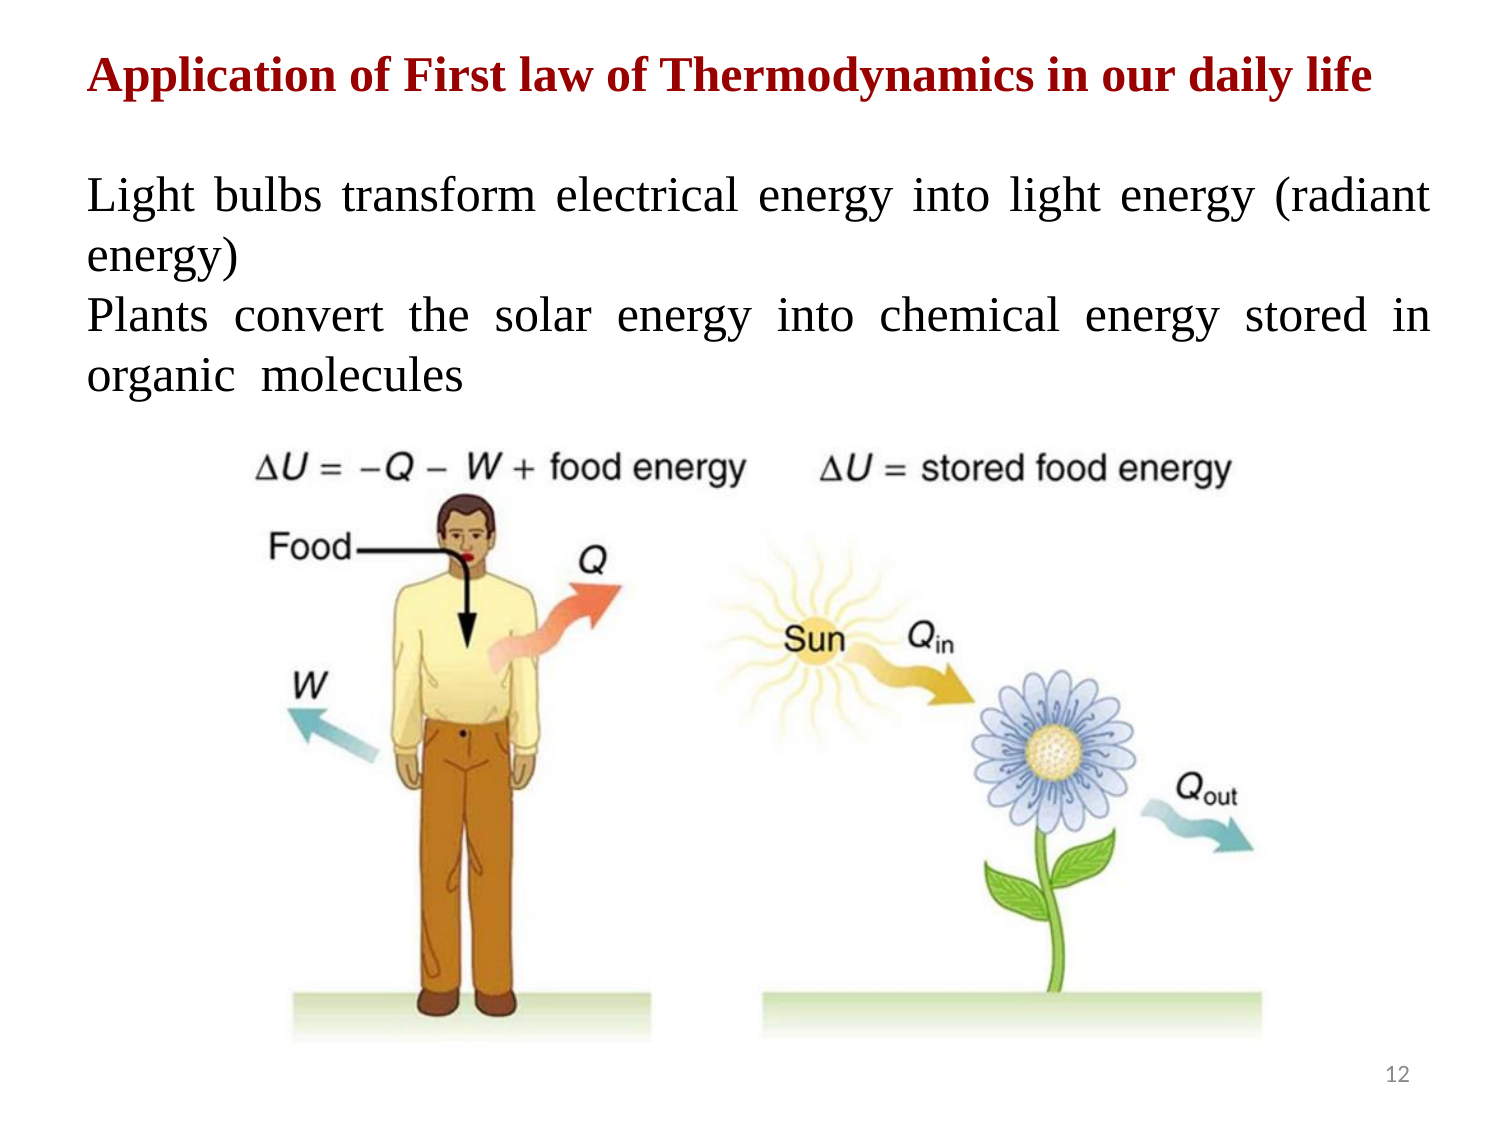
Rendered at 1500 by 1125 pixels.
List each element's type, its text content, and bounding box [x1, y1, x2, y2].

slide_number 12 [1074, 1042, 1425, 1103]
text_box Application of First law of Thermodynamics in our daily life Light bulbs transform electrical energy into light energy (radiant energy) Plants convert the solar energy into chemical energy stored in organic molecules [71, 33, 1447, 409]
picture [249, 437, 1269, 1047]
